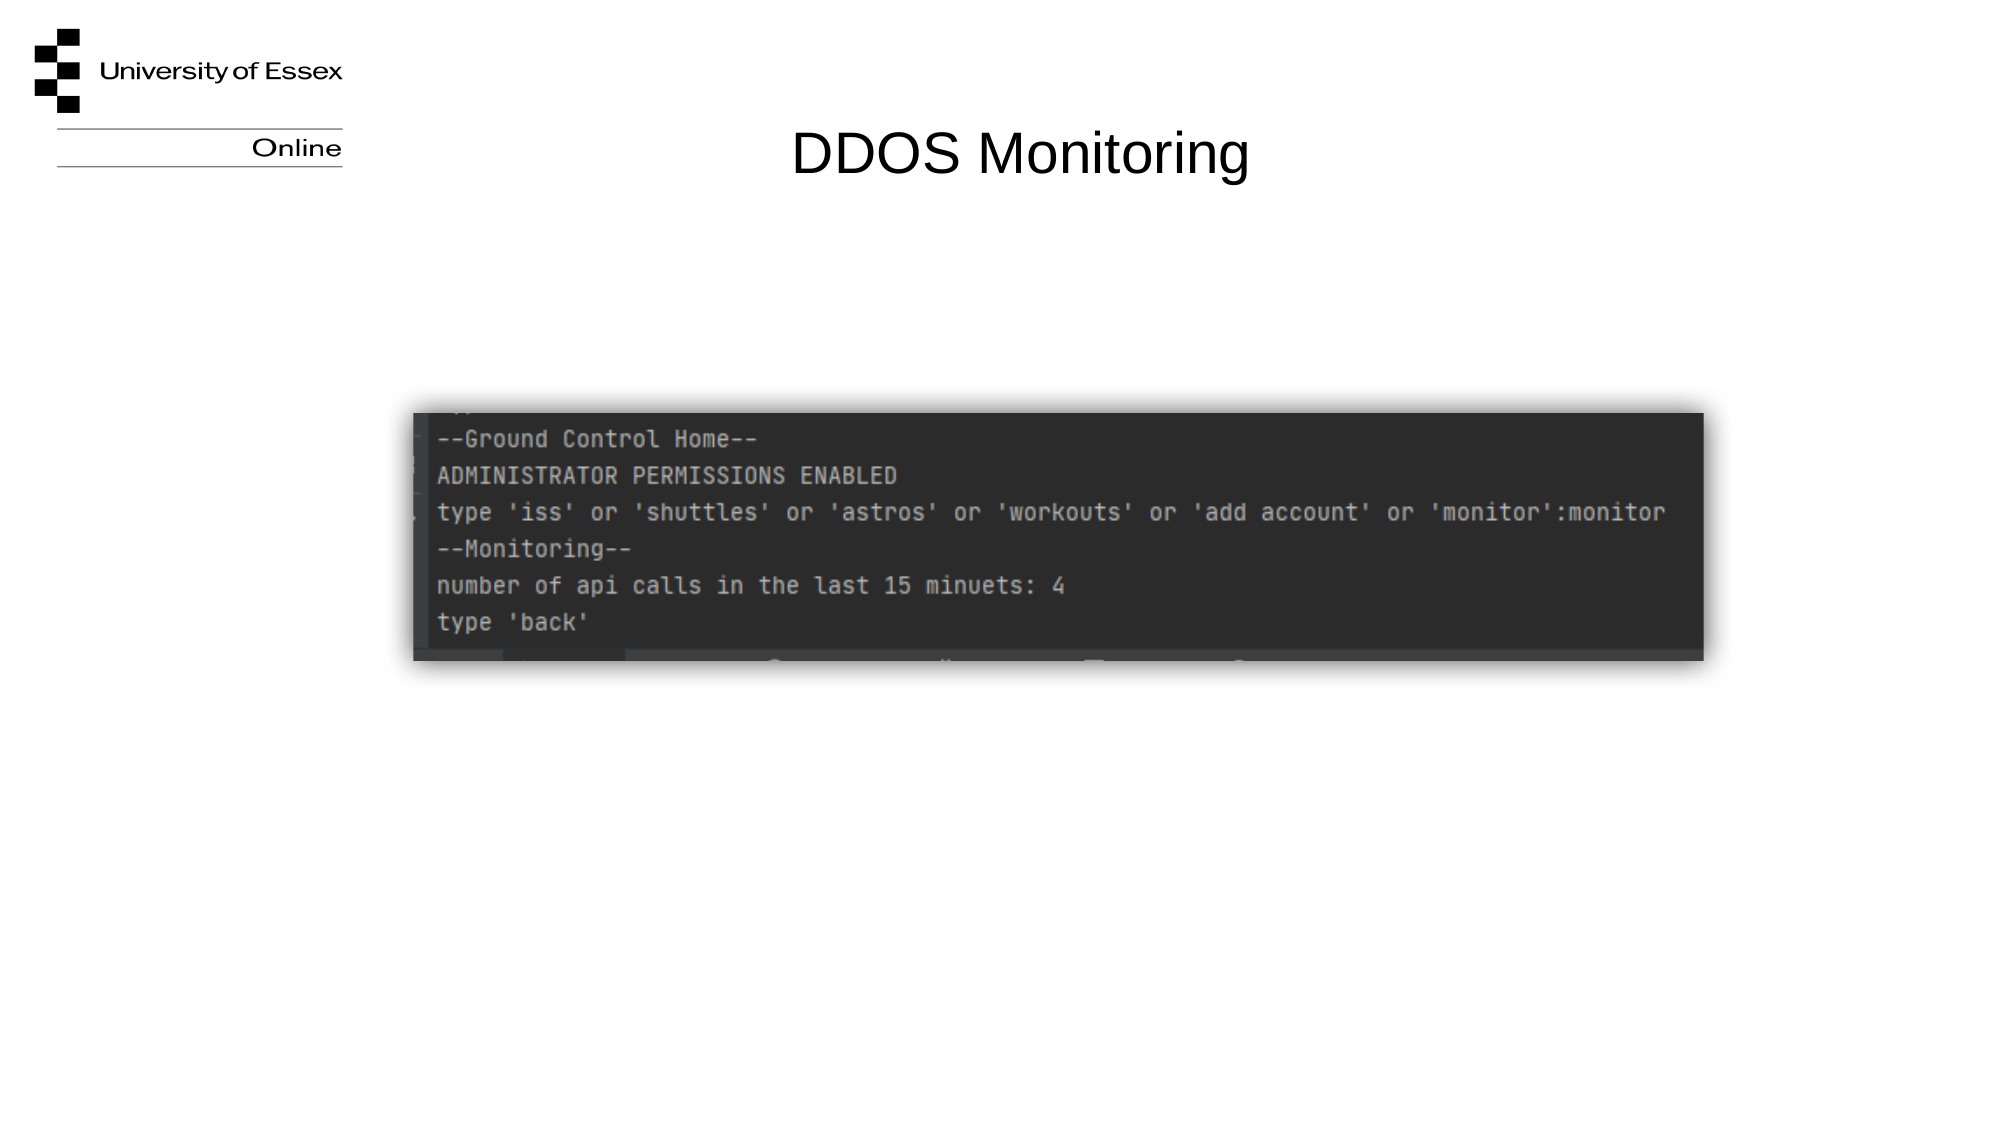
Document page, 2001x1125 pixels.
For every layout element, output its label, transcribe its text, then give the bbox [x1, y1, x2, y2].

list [413, 413, 1704, 661]
picture [0, 0, 2000, 179]
text_box DDOS Monitoring [74, 31, 1970, 196]
